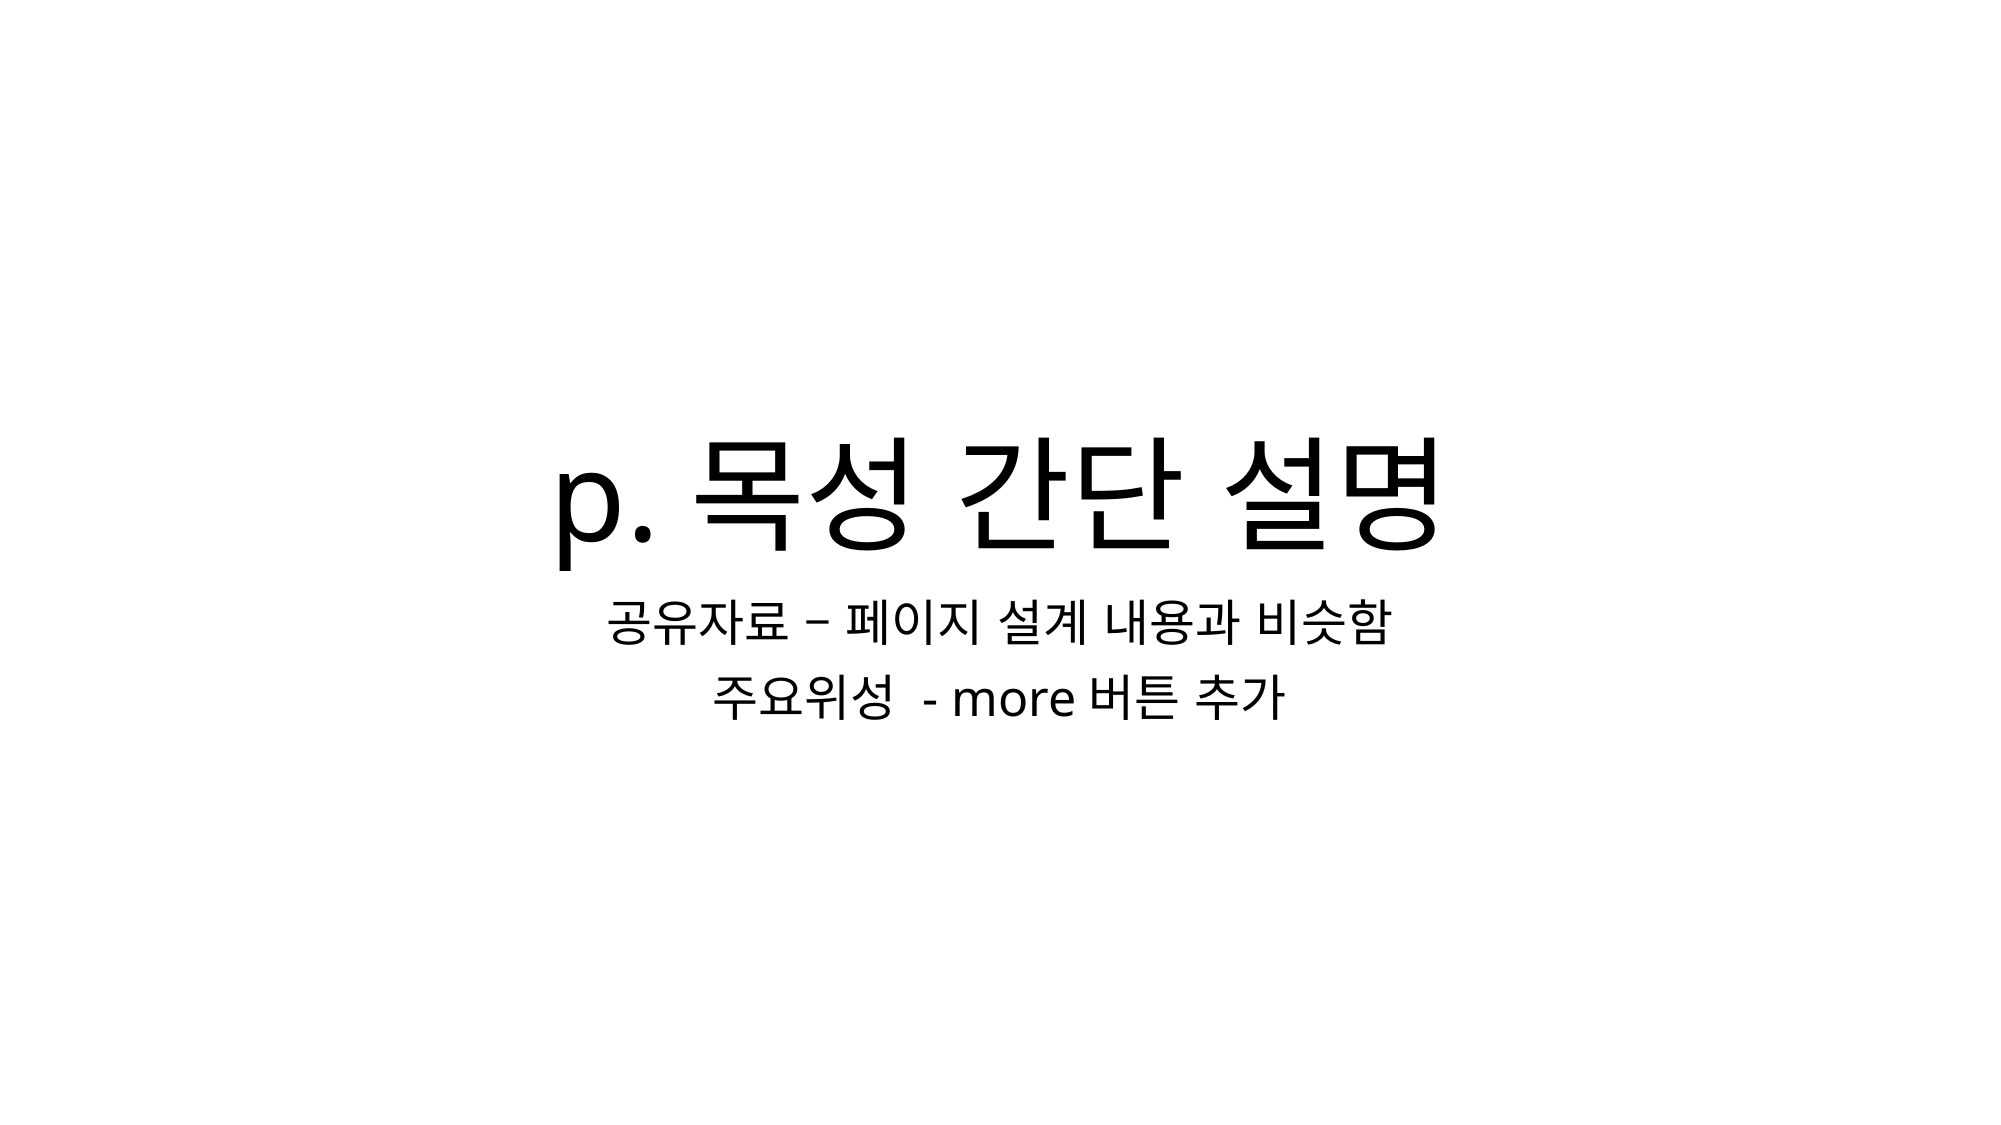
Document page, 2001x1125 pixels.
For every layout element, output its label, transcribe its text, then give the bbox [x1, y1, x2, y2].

title p.목성 간단 설명 [249, 184, 1750, 576]
subtitle 공유자료 – 페이지 설계 내용과 비슷함 주요위성 - more버튼 추가 [249, 590, 1750, 863]
